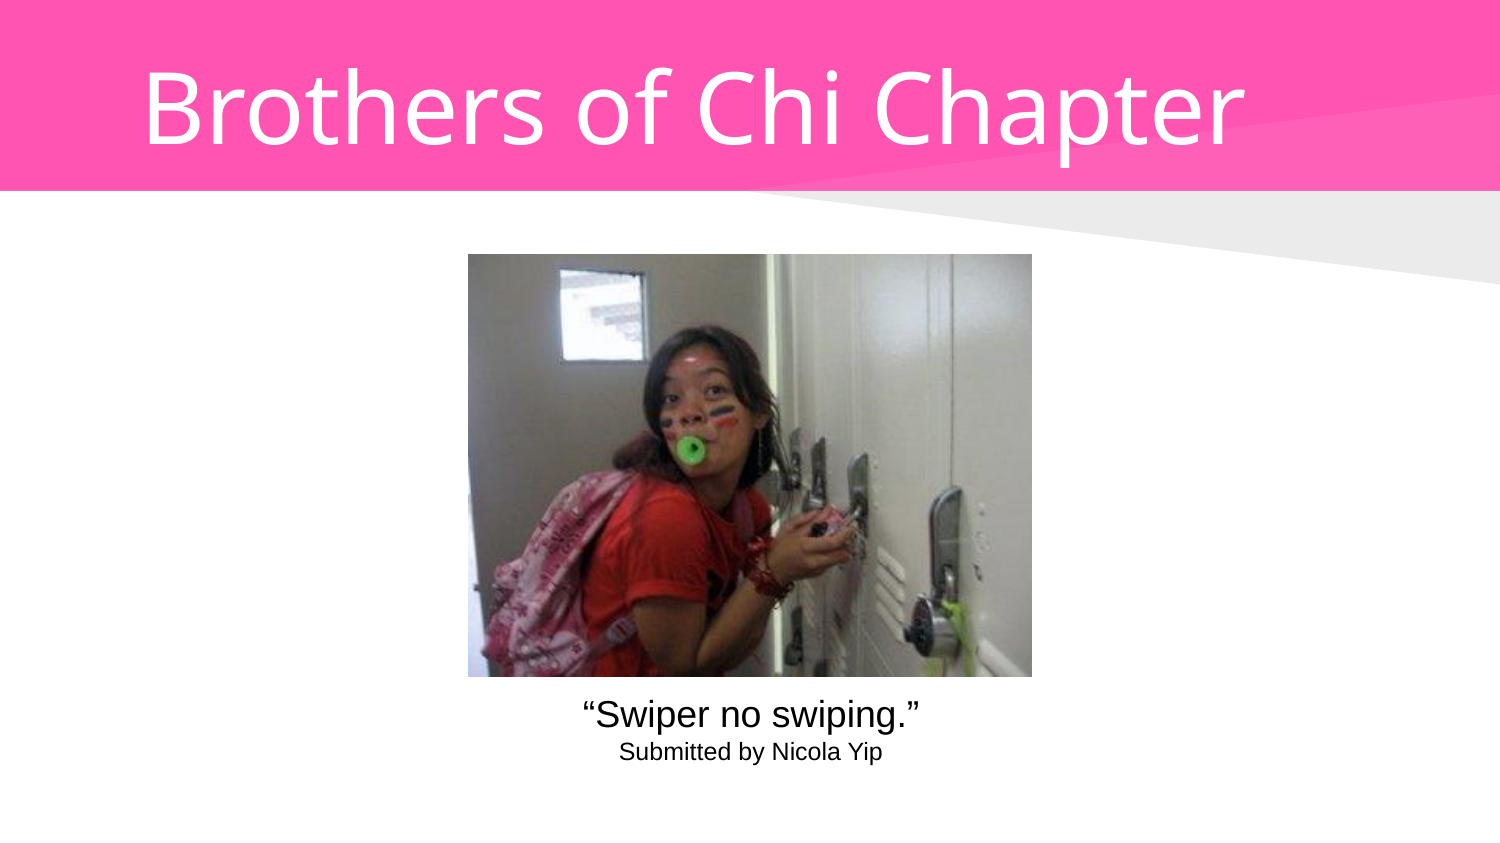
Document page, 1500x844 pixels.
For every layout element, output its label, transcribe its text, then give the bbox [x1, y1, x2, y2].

title Brothers of Chi Chapter [75, 33, 1425, 175]
text_box “Swiper no swiping.” Submitted by Nicola Yip [444, 645, 1058, 776]
picture [468, 254, 1032, 678]
